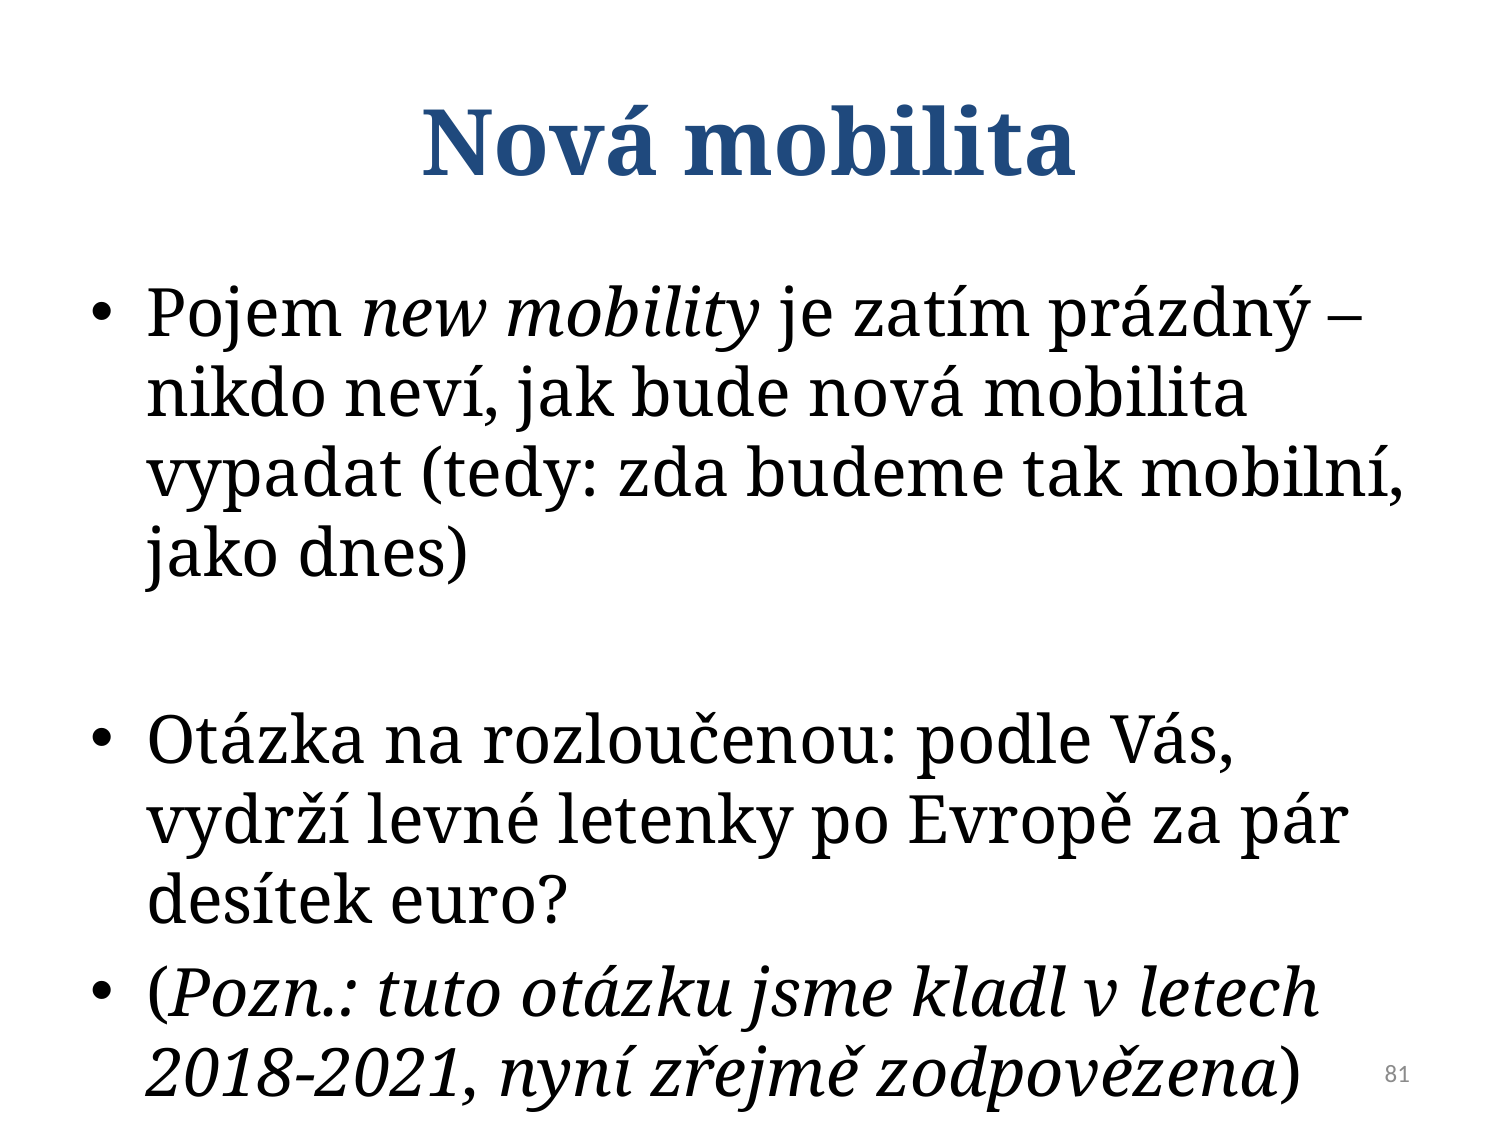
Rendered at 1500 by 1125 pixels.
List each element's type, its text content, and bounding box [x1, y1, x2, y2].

slide_number 81 [1074, 1042, 1425, 1103]
list Pojem new mobility je zatím prázdný – nikdo neví, jak bude nová mobilita vypadat (tedy: zda budeme tak mobilní, jako dnes) Otázka na rozloučenou: podle Vás, vydrží levné letenky po Evropě za pár desítek euro? (Pozn.: tuto otázku jsme kladl v letech 2018-2021, nyní zřejmě zodpovězena) [75, 262, 1425, 1005]
title Nová mobilita [75, 45, 1425, 233]
